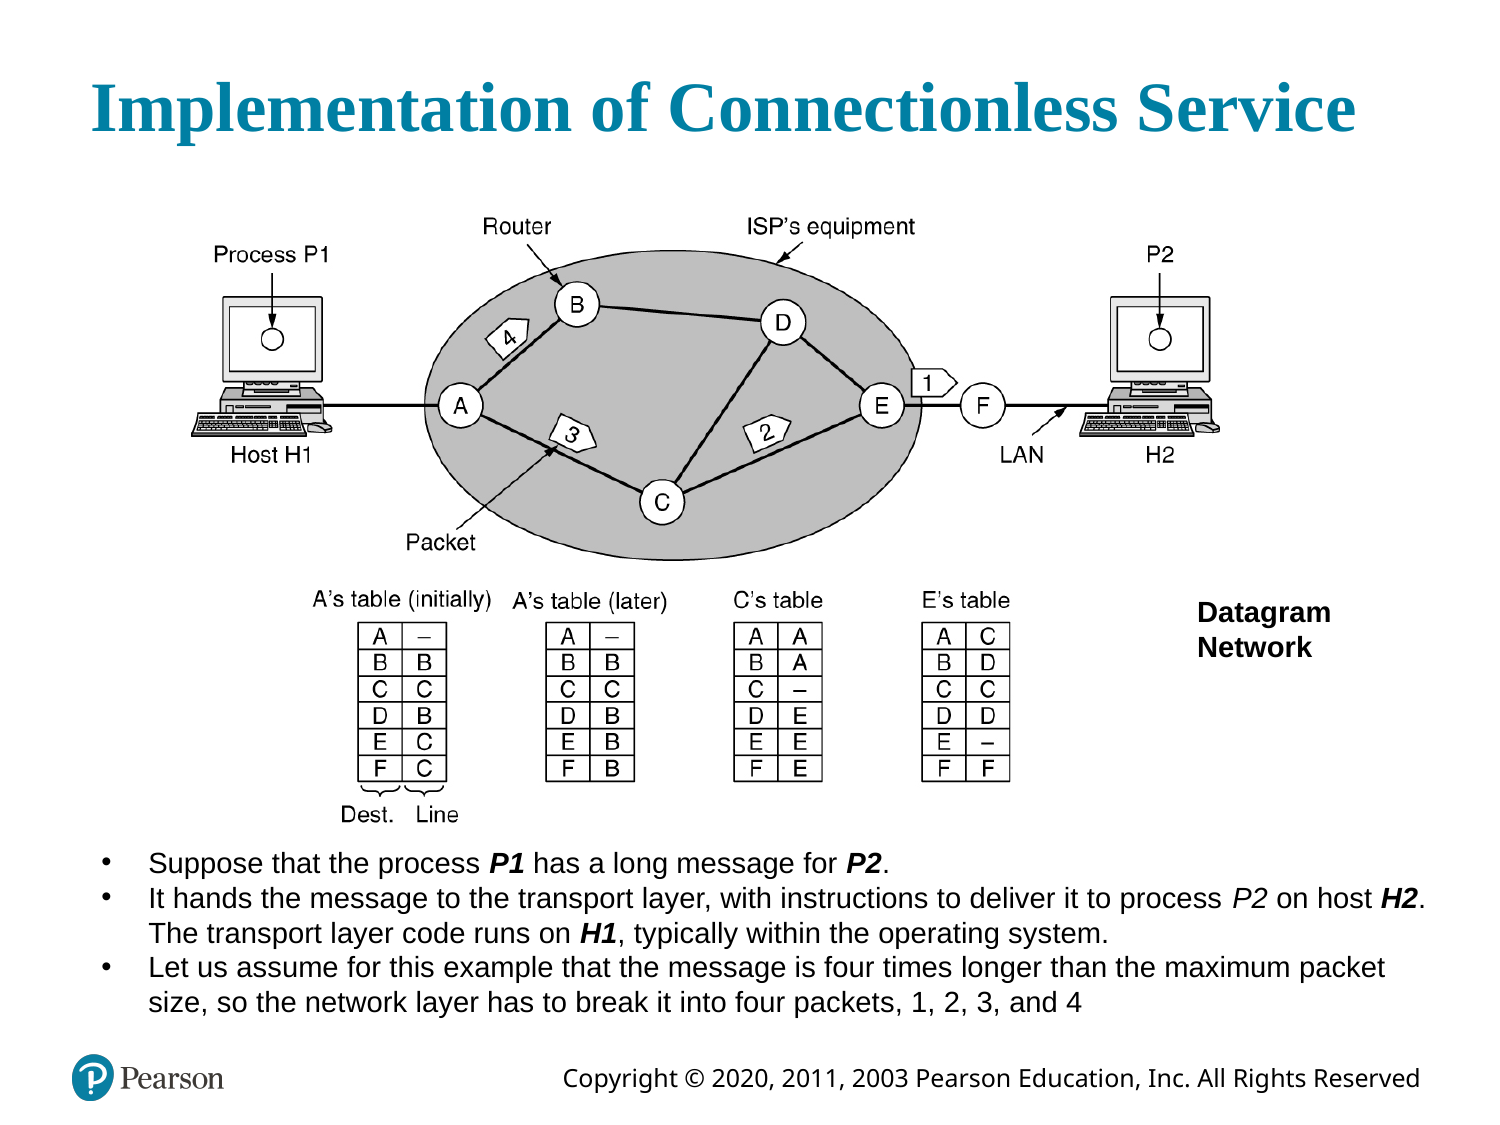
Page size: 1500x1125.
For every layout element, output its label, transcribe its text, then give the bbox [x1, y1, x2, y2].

picture [98, 1054, 224, 1101]
text_box Suppose that the process P1 has a long message for P2. It hands the message to the transport layer, with instructions to deliver it to process P2 on host H2. The transport layer code runs on H1, typically within the operating system. Let us assume for this example that the message is four times longer than the maximum packet size, so the network layer has to break it into four packets, 1, 2, 3, and 4 [86, 836, 1447, 1027]
picture [72, 1054, 88, 1070]
picture [72, 1087, 83, 1101]
picture [191, 212, 1220, 827]
text_box Datagram Network [1224, 586, 1378, 671]
title Implementation of Connectionless Service [75, 37, 1425, 161]
picture [80, 1063, 106, 1088]
